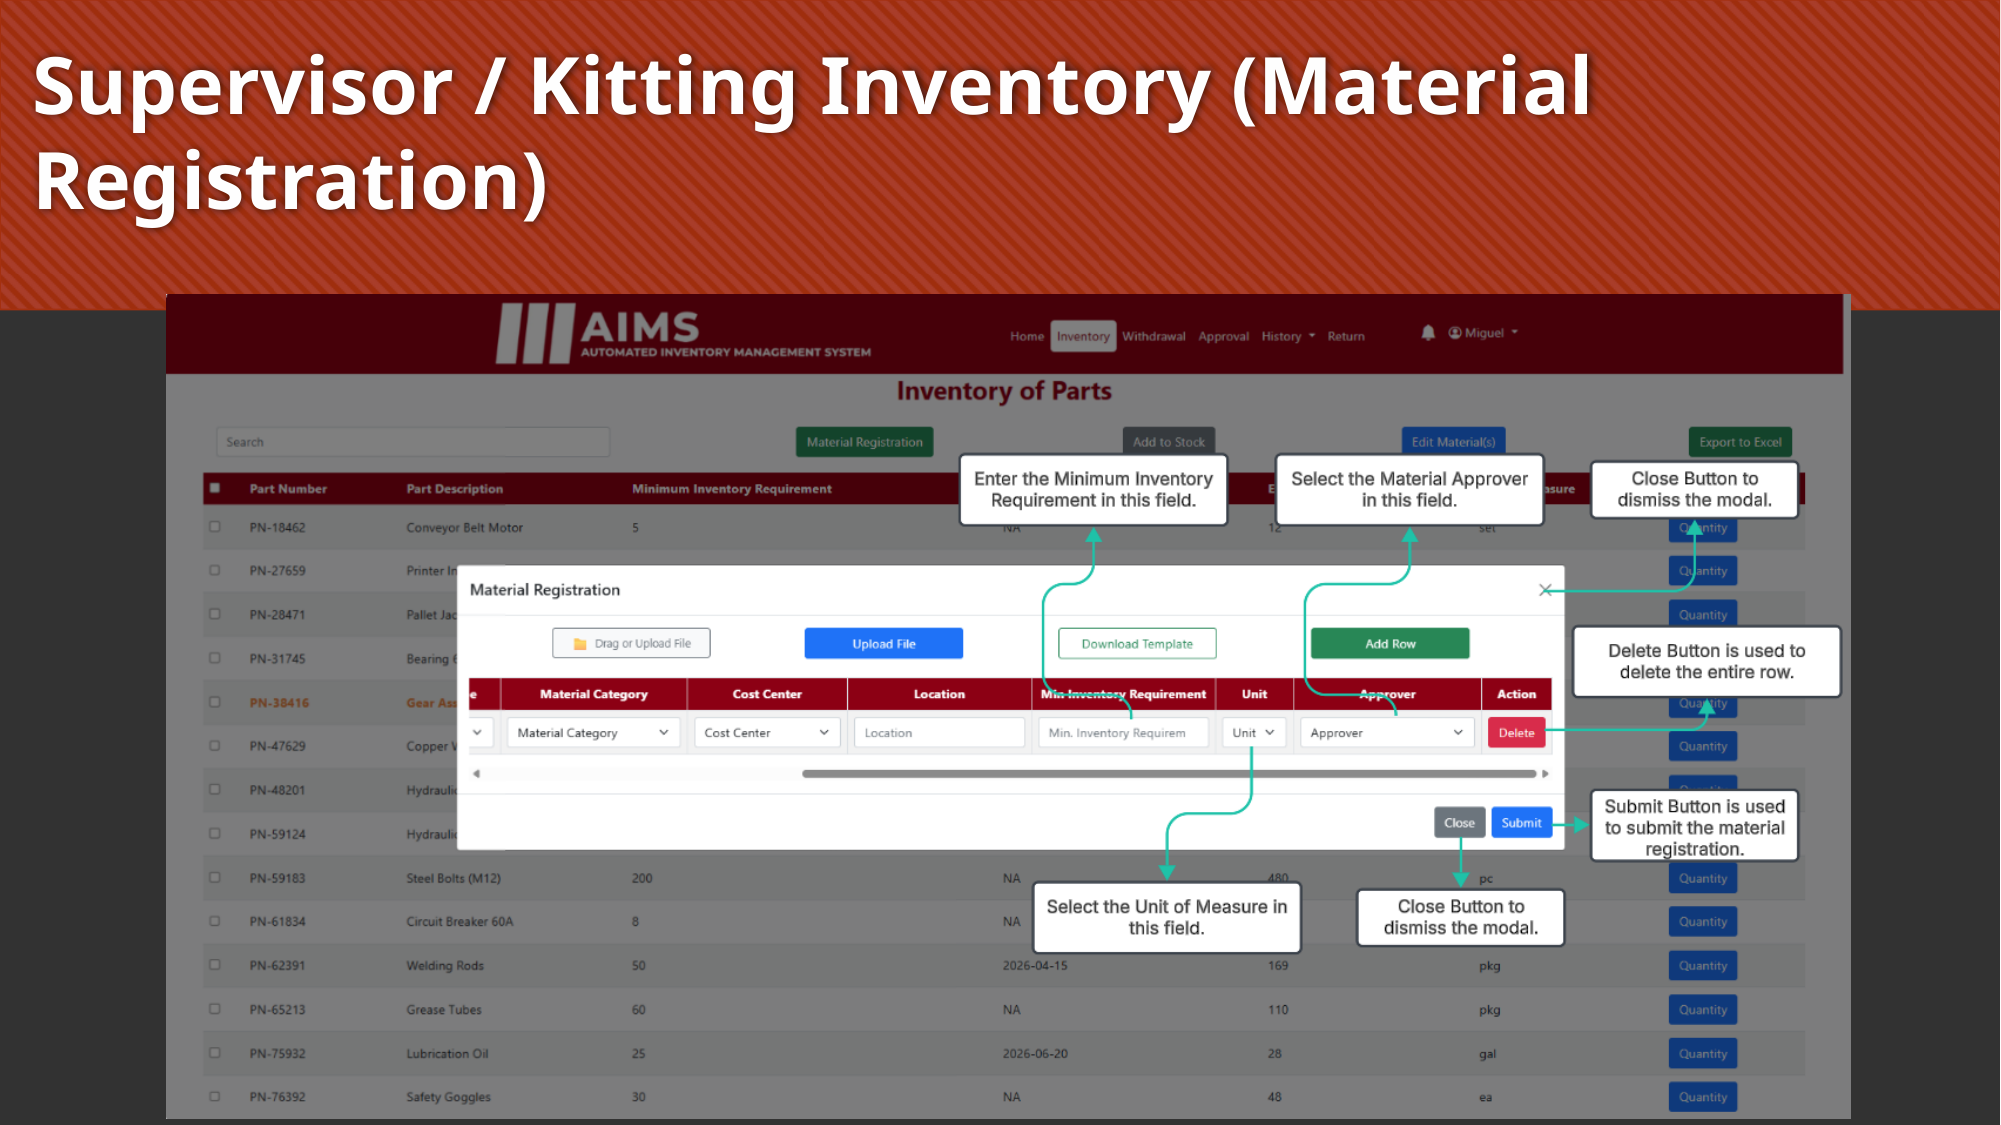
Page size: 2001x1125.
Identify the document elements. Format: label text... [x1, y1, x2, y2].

picture [1, 1, 1999, 1119]
title Supervisor / Kitting Inventory (Material Registration) [17, 73, 2000, 233]
